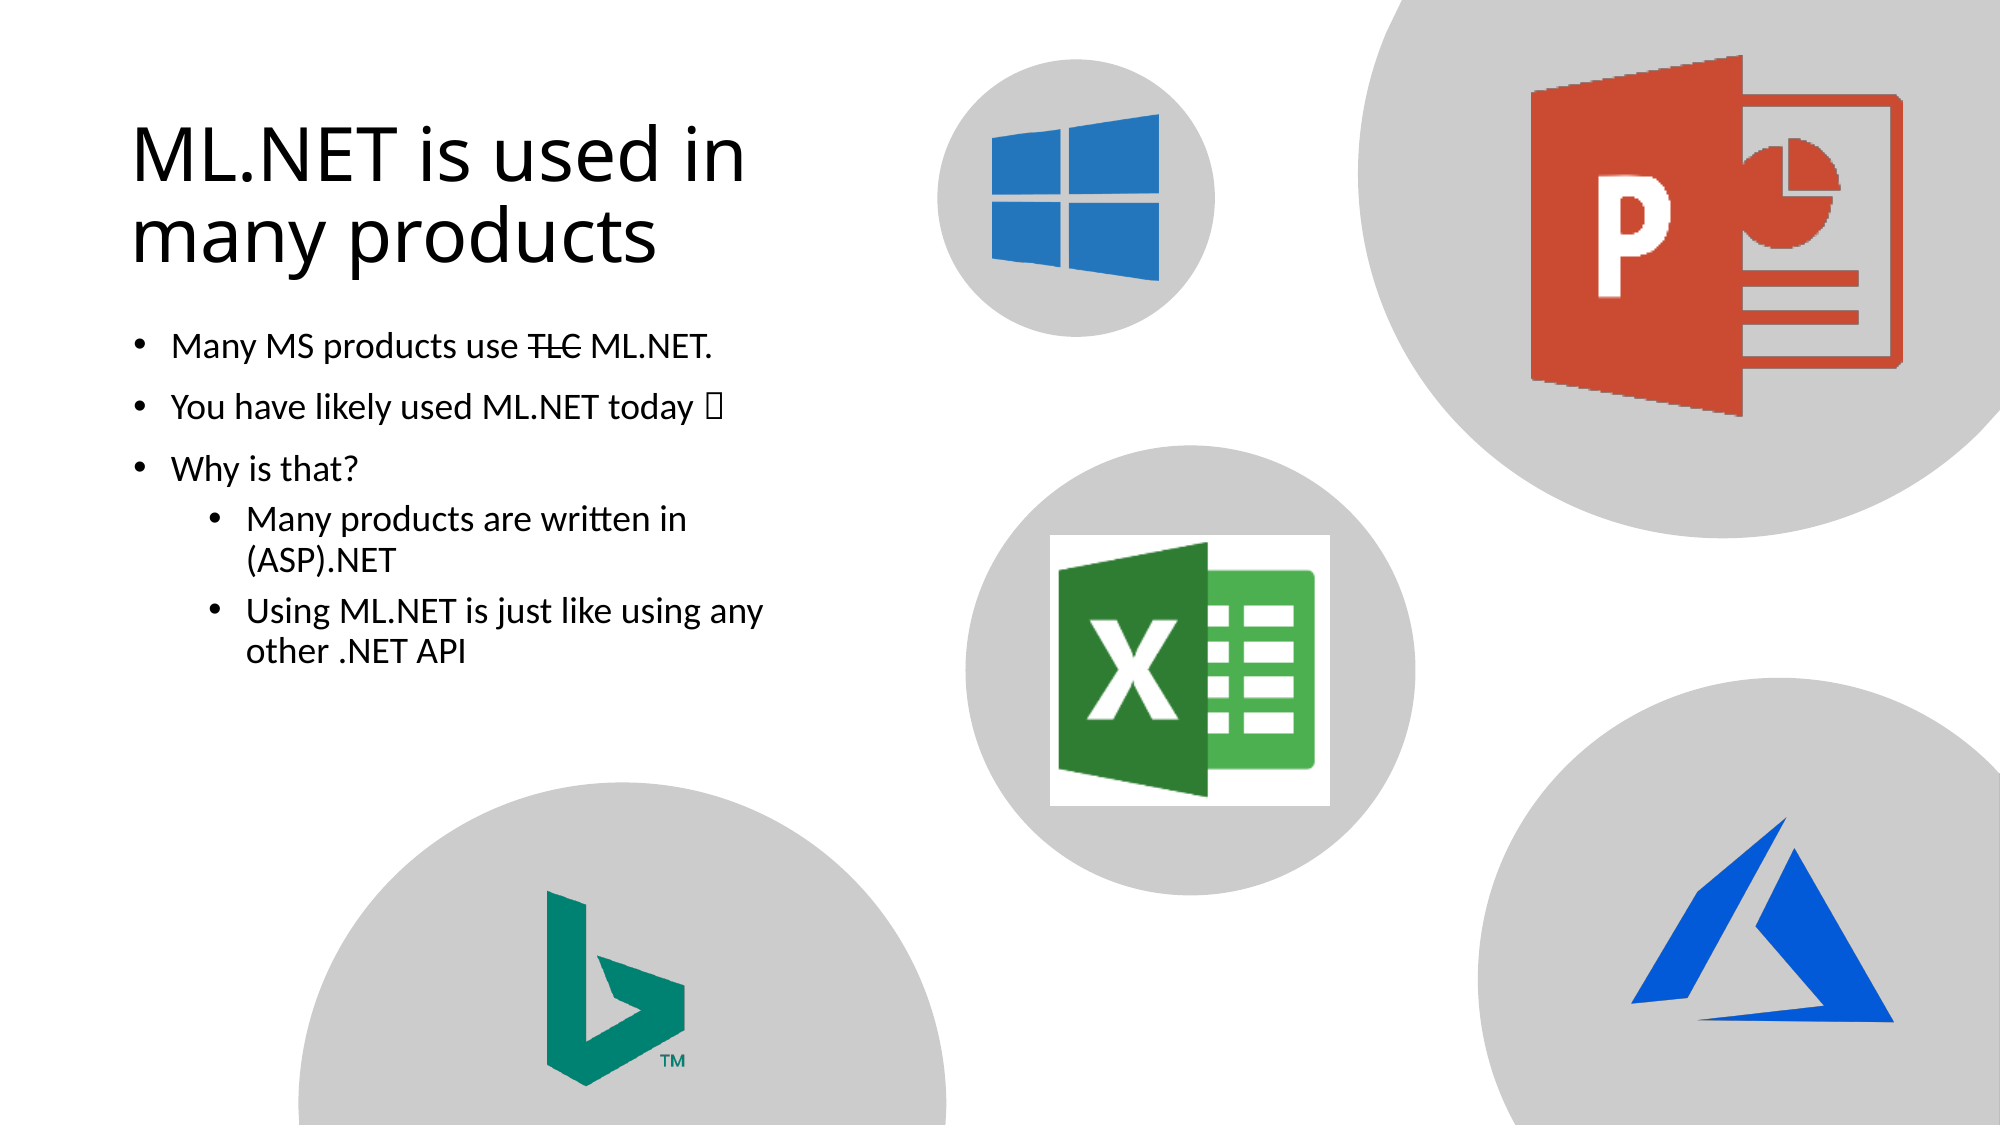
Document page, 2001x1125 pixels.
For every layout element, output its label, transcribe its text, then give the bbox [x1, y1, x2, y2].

text_box [937, 417, 1444, 924]
list Many MS products use TLC ML.NET. You have likely used ML.NET today  Why is that? Many products are written in (ASP).NET Using ML.NET is just like using any other .NET API [118, 318, 856, 716]
text_box [909, 31, 1243, 365]
picture [528, 878, 701, 1092]
picture [1619, 783, 1906, 1070]
text_box [270, 754, 975, 1125]
picture [1050, 535, 1330, 806]
text_box [1450, 649, 2000, 1125]
text_box [1330, 0, 2000, 567]
picture [992, 114, 1159, 281]
picture [1531, 55, 1903, 419]
title ML.NET is used in many products [115, 104, 856, 291]
